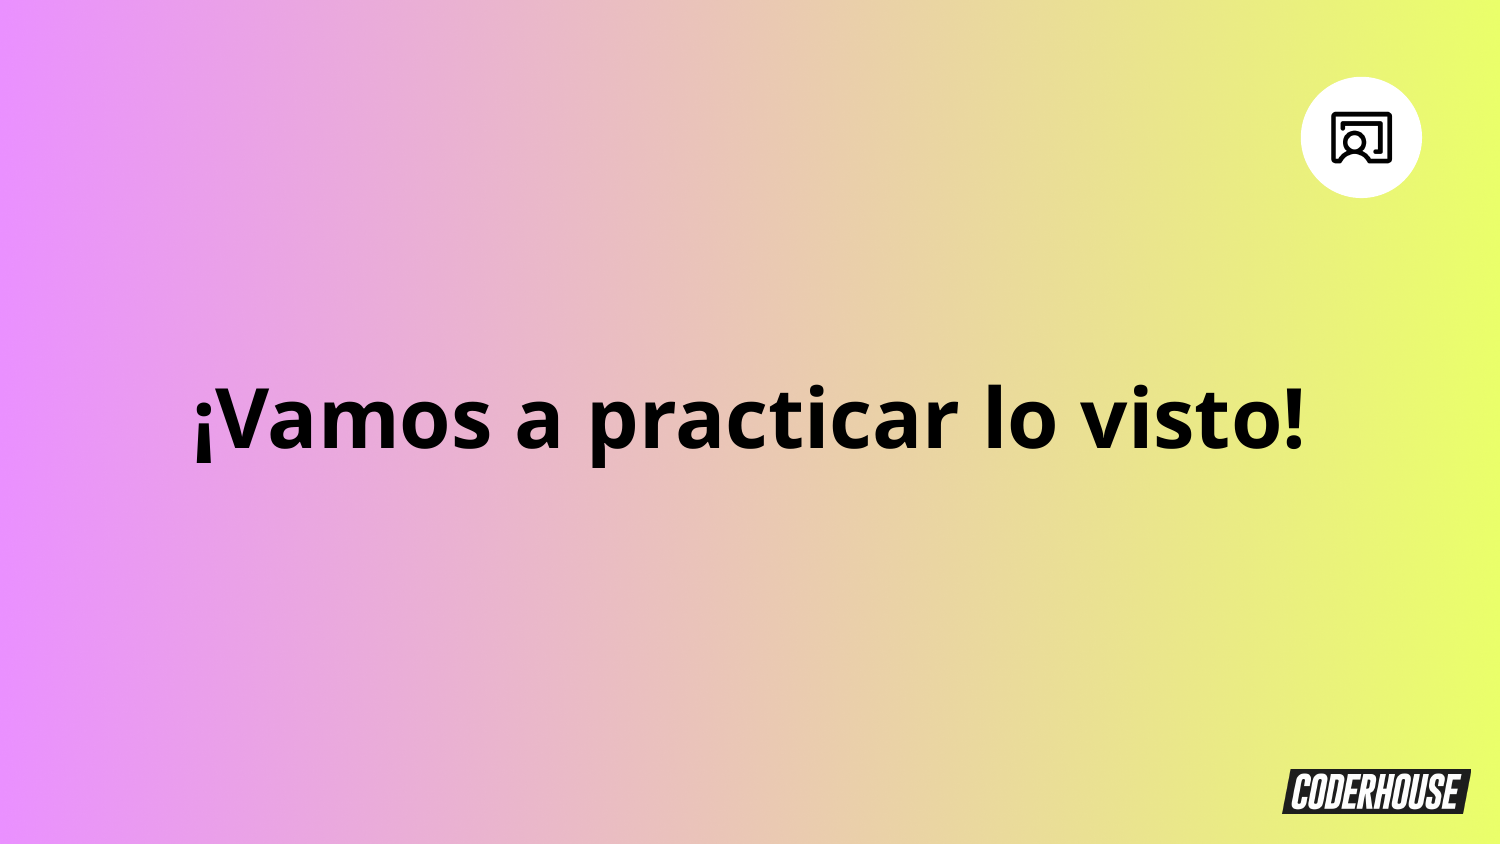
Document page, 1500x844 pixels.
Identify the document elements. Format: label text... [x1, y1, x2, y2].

text_box ¡Vamos a practicar lo visto! [77, 361, 1422, 482]
picture [0, 0, 1500, 844]
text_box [1300, 76, 1423, 199]
